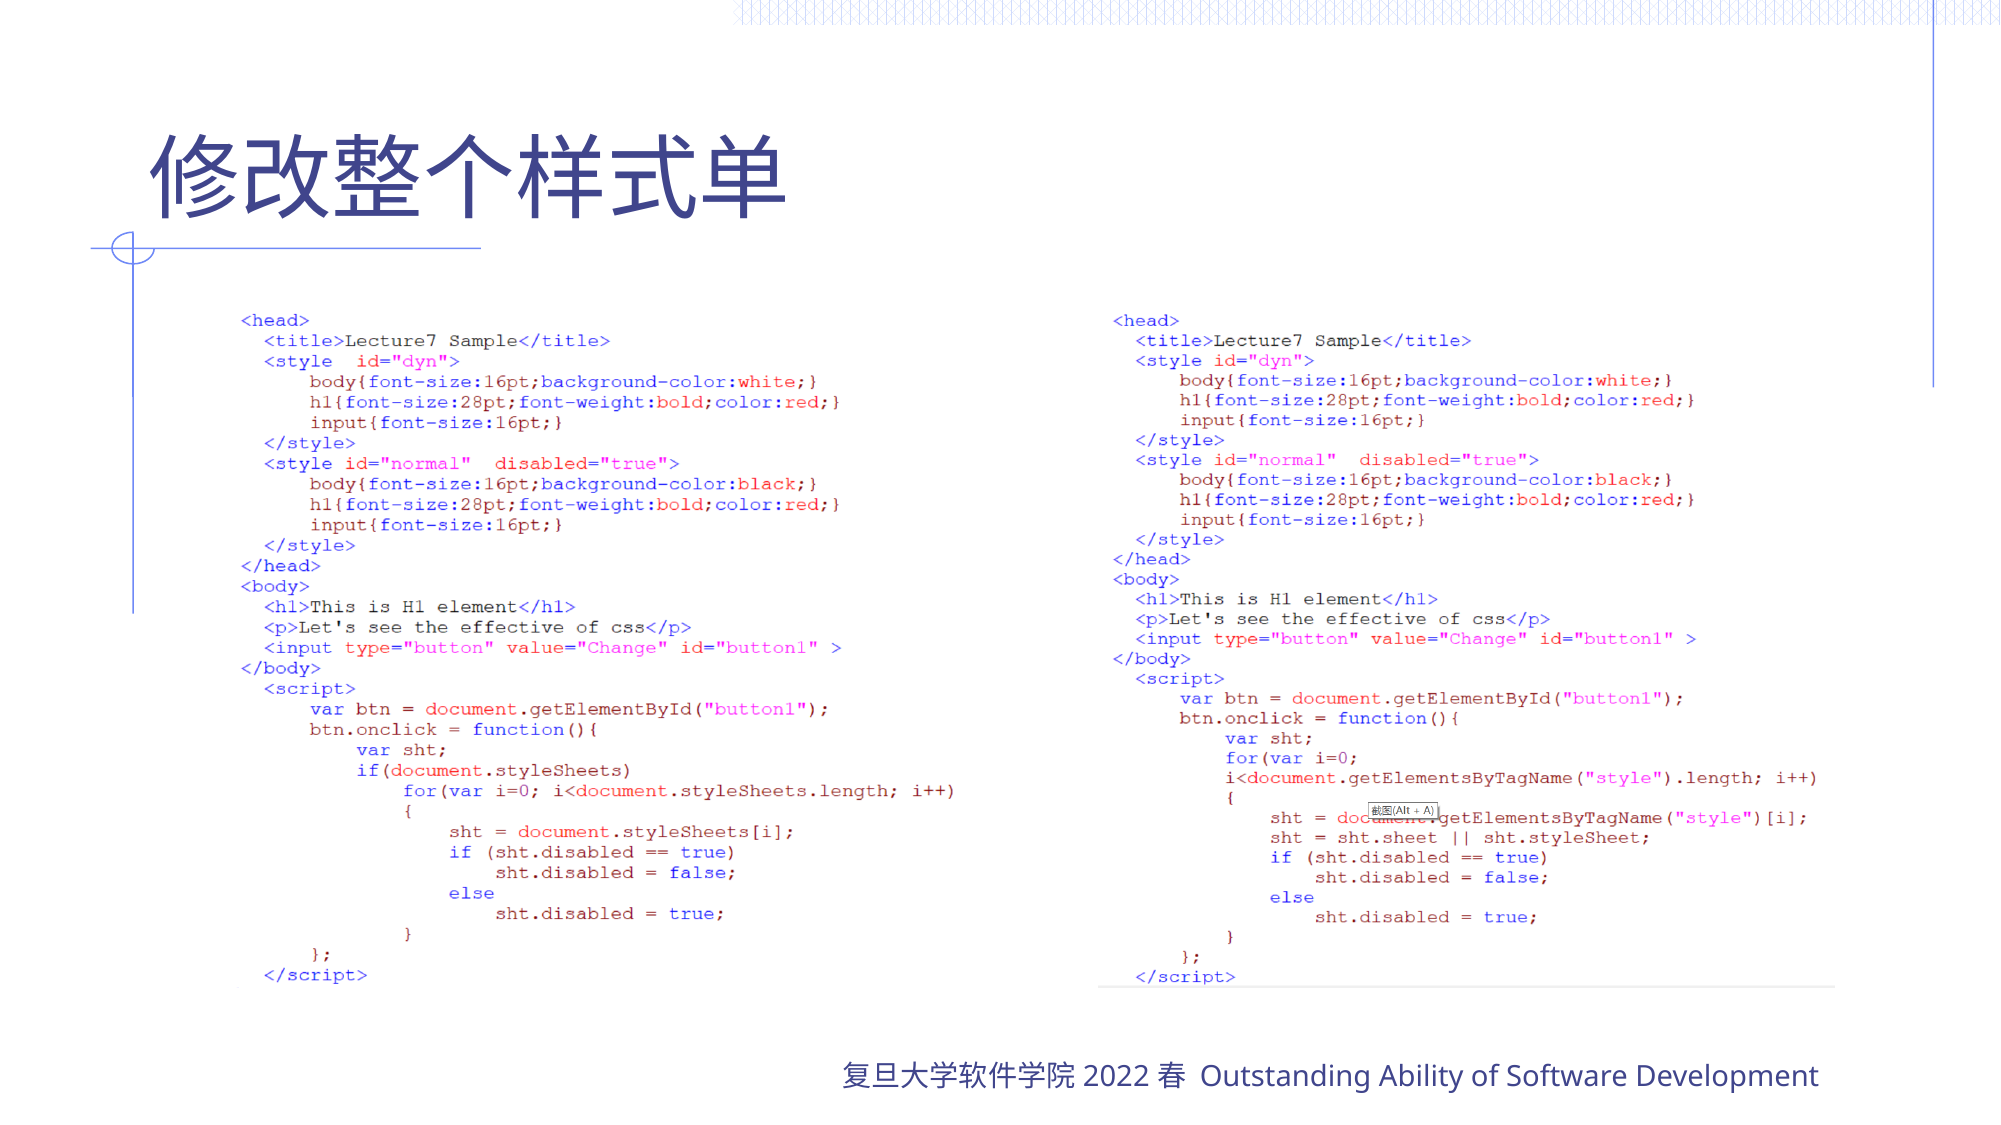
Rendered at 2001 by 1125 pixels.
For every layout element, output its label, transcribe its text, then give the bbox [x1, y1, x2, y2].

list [222, 312, 978, 988]
title 修改整个样式单 [133, 50, 1834, 238]
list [1098, 312, 1835, 988]
